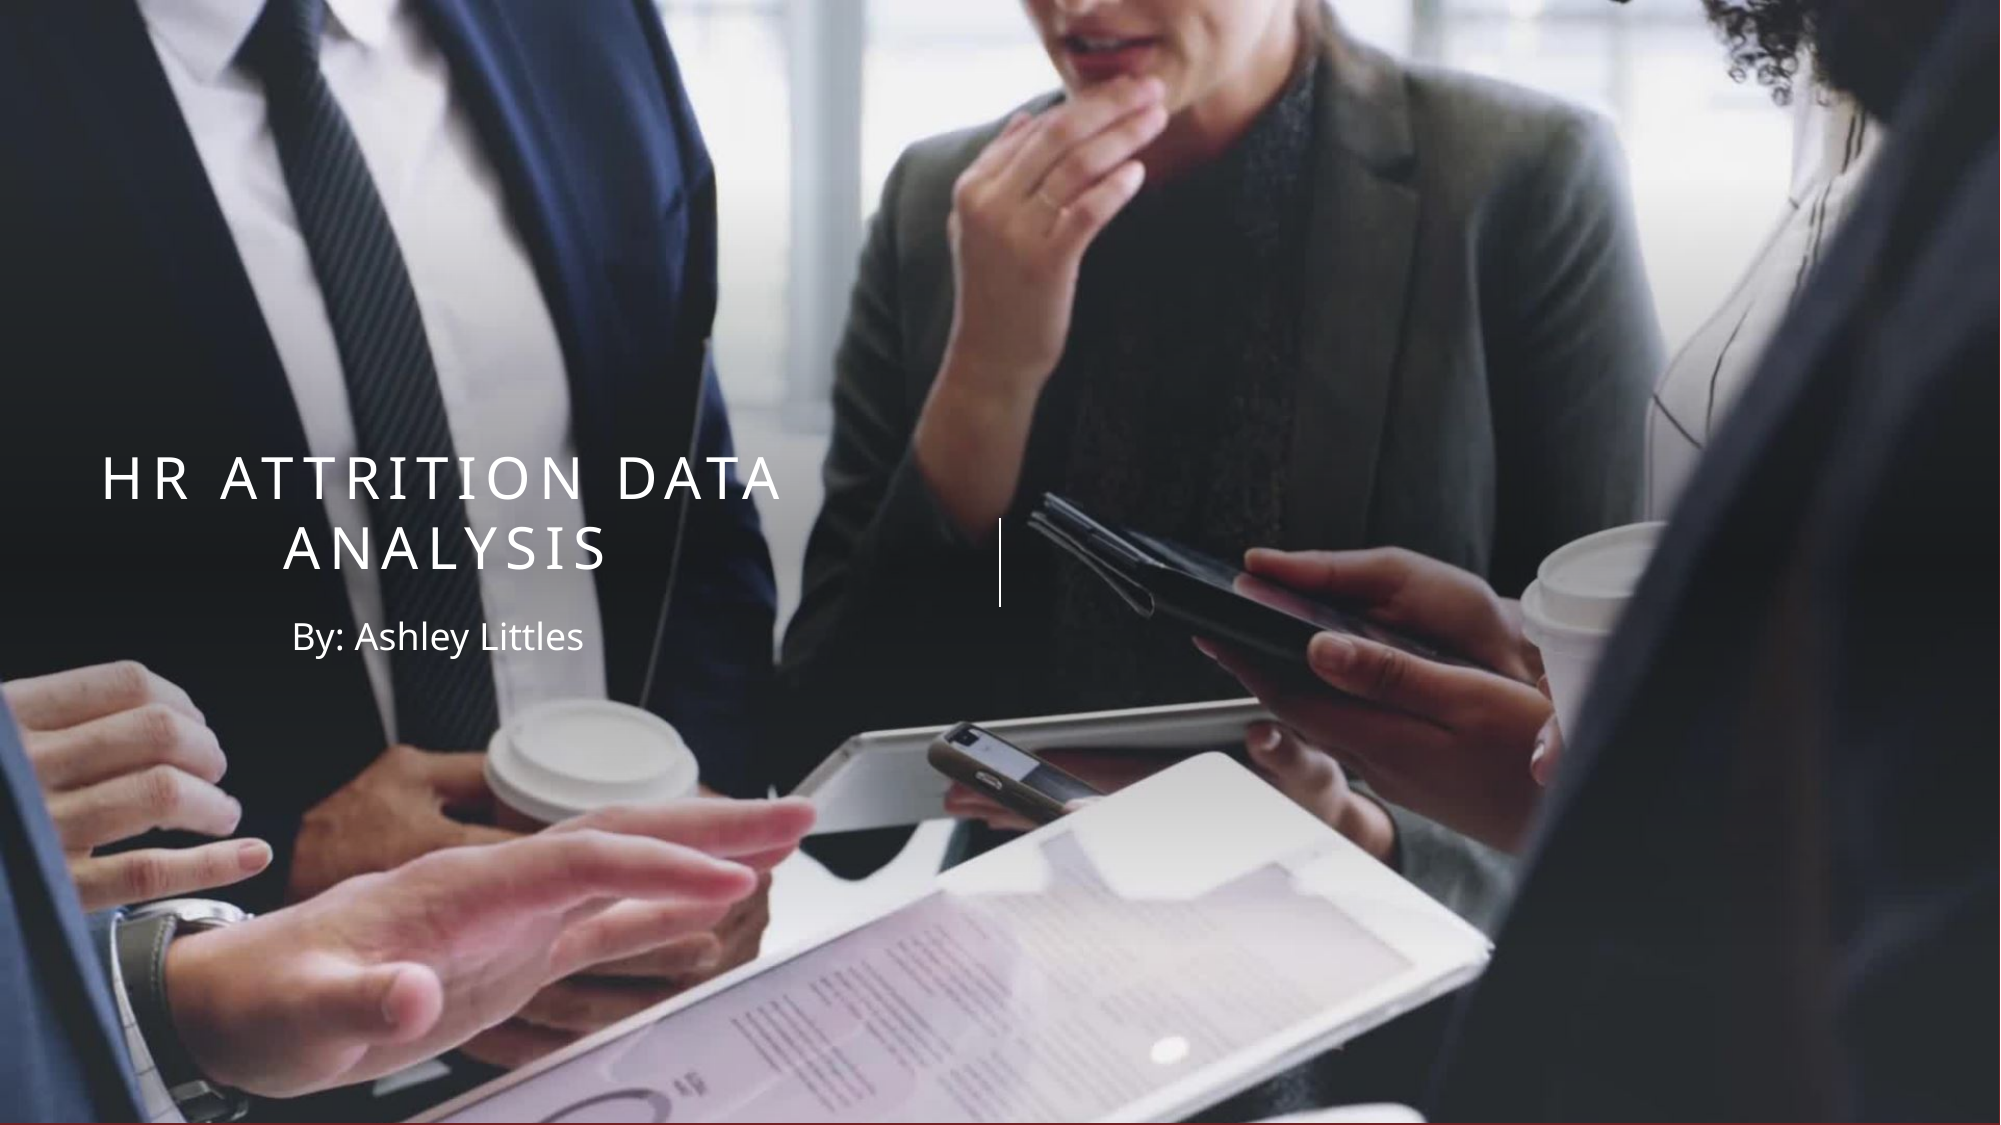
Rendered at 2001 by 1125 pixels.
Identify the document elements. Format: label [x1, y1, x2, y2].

text_box [0, 0, 2000, 1124]
